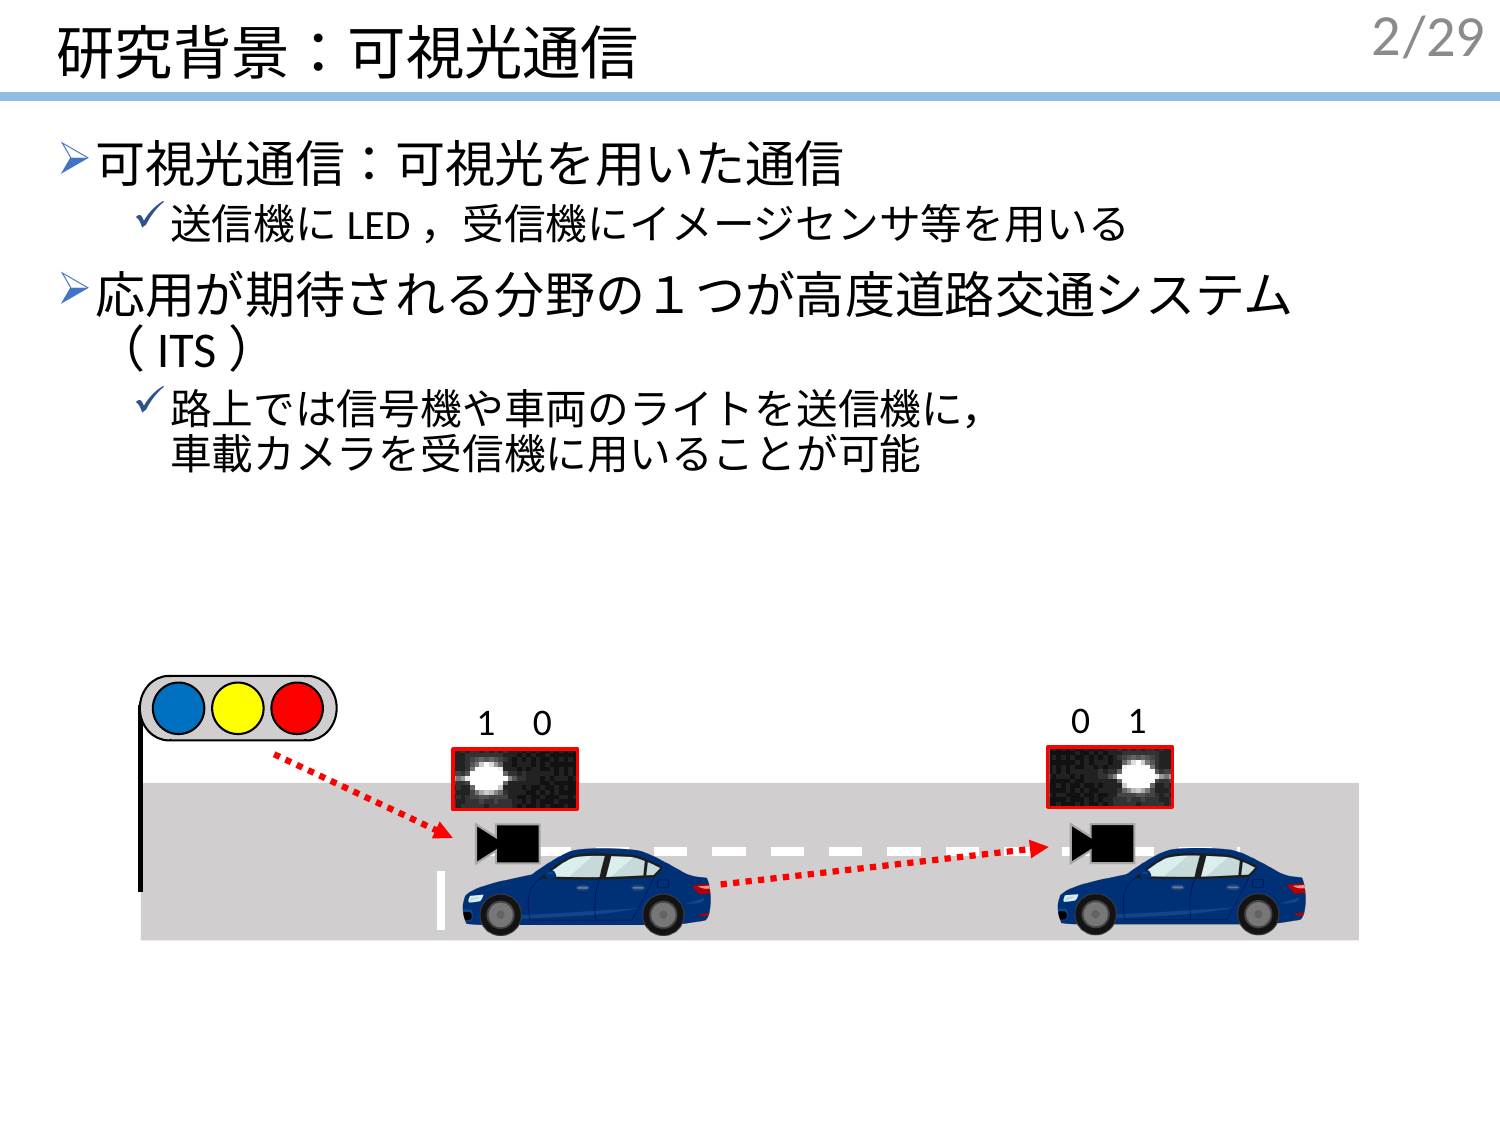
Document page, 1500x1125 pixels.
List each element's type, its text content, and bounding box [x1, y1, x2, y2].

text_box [453, 782, 1359, 941]
text_box 0 [1056, 688, 1108, 745]
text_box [139, 675, 337, 892]
text_box 0 [518, 690, 570, 747]
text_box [453, 810, 720, 974]
title 研究背景：可視光通信 [41, 0, 1397, 112]
text_box 1 [461, 690, 513, 747]
list 可視光通信：可視光を用いた通信 送信機にLED，受信機にイメージセンサ等を用いる 応用が期待される分野の１つが高度道路交通システム（ITS） 路上では信号機や車両のライトを送信機に， 車載カメラを受信機に用いることが可能 [42, 132, 1458, 1014]
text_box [140, 838, 453, 941]
picture [1049, 748, 1172, 807]
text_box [720, 846, 1049, 885]
slide_number 2 [1078, 2, 1417, 63]
picture [454, 750, 577, 809]
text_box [273, 754, 453, 838]
text_box 1 [1112, 688, 1165, 745]
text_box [1048, 810, 1315, 973]
